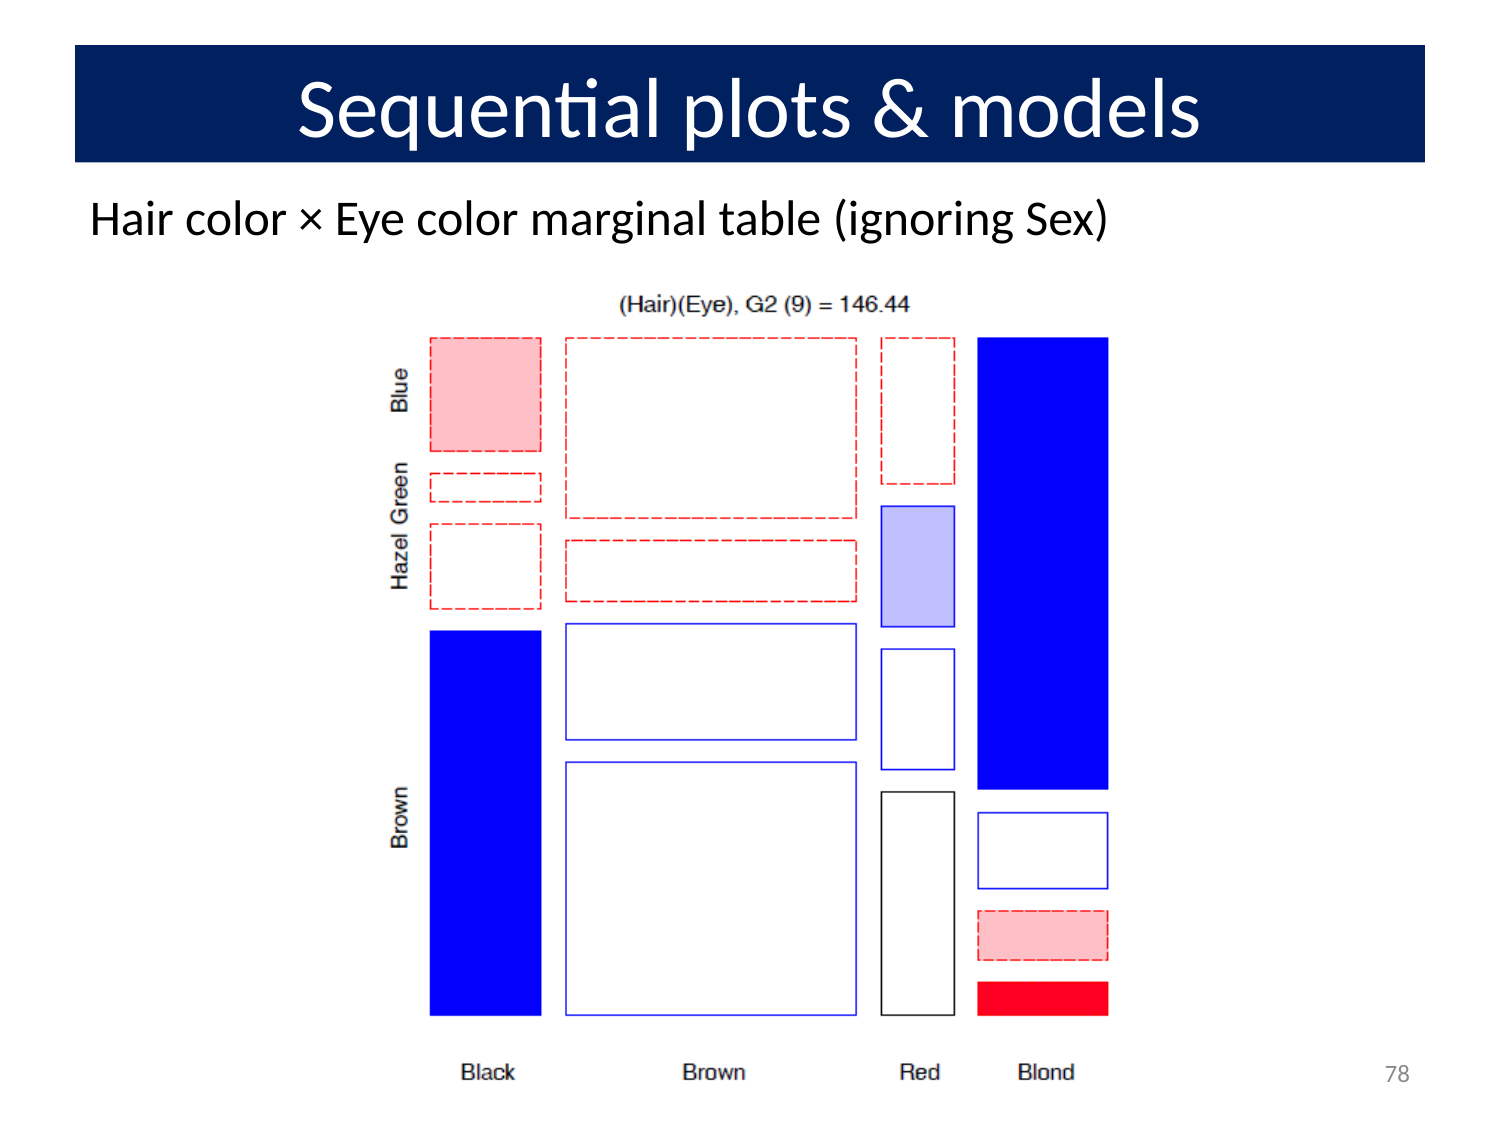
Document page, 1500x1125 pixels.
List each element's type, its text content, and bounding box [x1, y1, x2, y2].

slide_number 78 [1119, 1042, 1425, 1103]
text_box Hair color × Eye color marginal table (ignoring Sex) [74, 178, 1425, 253]
title Sequential plots & models [75, 45, 1425, 163]
picture [378, 284, 1122, 1096]
